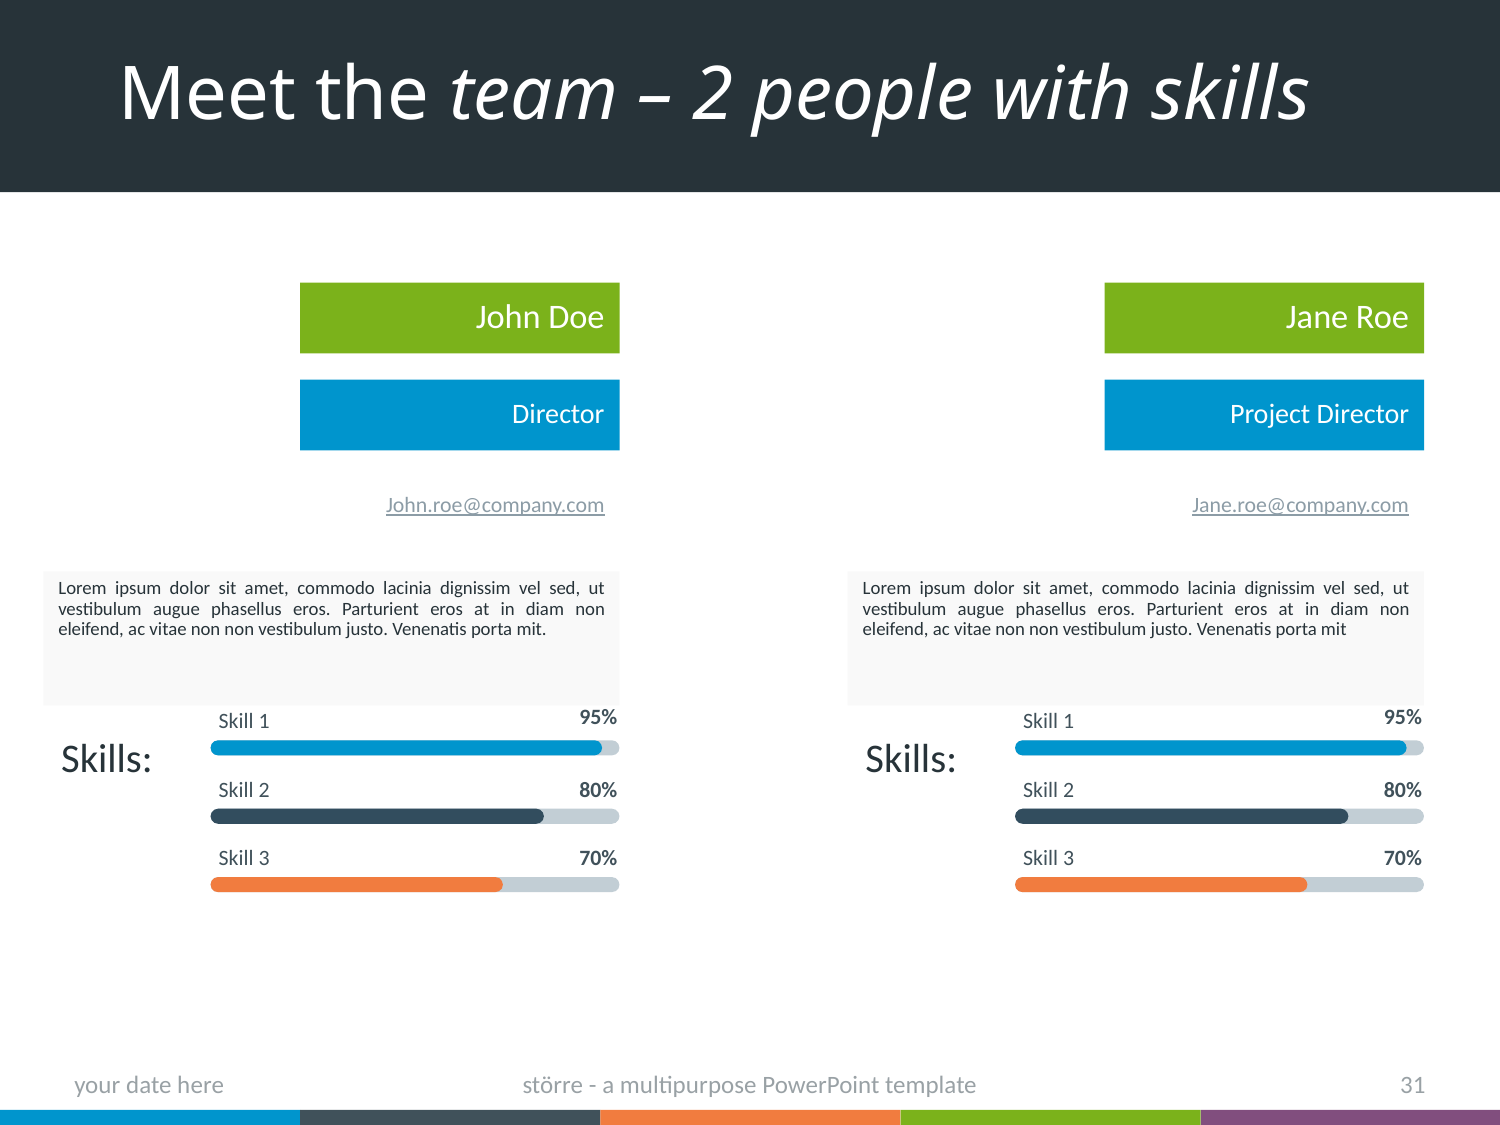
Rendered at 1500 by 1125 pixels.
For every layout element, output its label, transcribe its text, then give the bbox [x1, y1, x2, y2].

title Meet the team – 2 people with skills [103, 40, 1397, 151]
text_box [203, 692, 620, 893]
list Jane.roe@company.com [1168, 470, 1424, 542]
footer större - a multipurpose PowerPoint template [496, 1060, 1004, 1107]
list John.roe@company.com [364, 470, 620, 542]
list Lorem ipsum dolor sit amet, commodo lacinia dignissim vel sed, ut vestibulum augue phasellus eros. Parturient eros at in diam non eleifend, ac vitae non non vestibulum justo. Venenatis porta mit. [43, 571, 620, 706]
slide_number your date here [59, 1060, 397, 1107]
picture [848, 233, 1168, 555]
list Jane Roe [1168, 282, 1425, 354]
list Project Director [1168, 379, 1425, 451]
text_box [1008, 692, 1424, 893]
slide_number 31 [1103, 1060, 1441, 1107]
list Director [364, 379, 620, 451]
list John Doe [364, 282, 620, 354]
picture [43, 233, 364, 555]
list Lorem ipsum dolor sit amet, commodo lacinia dignissim vel sed, ut vestibulum augue phasellus eros. Parturient eros at in diam non eleifend, ac vitae non non vestibulum justo. Venenatis porta mit [847, 571, 1424, 706]
